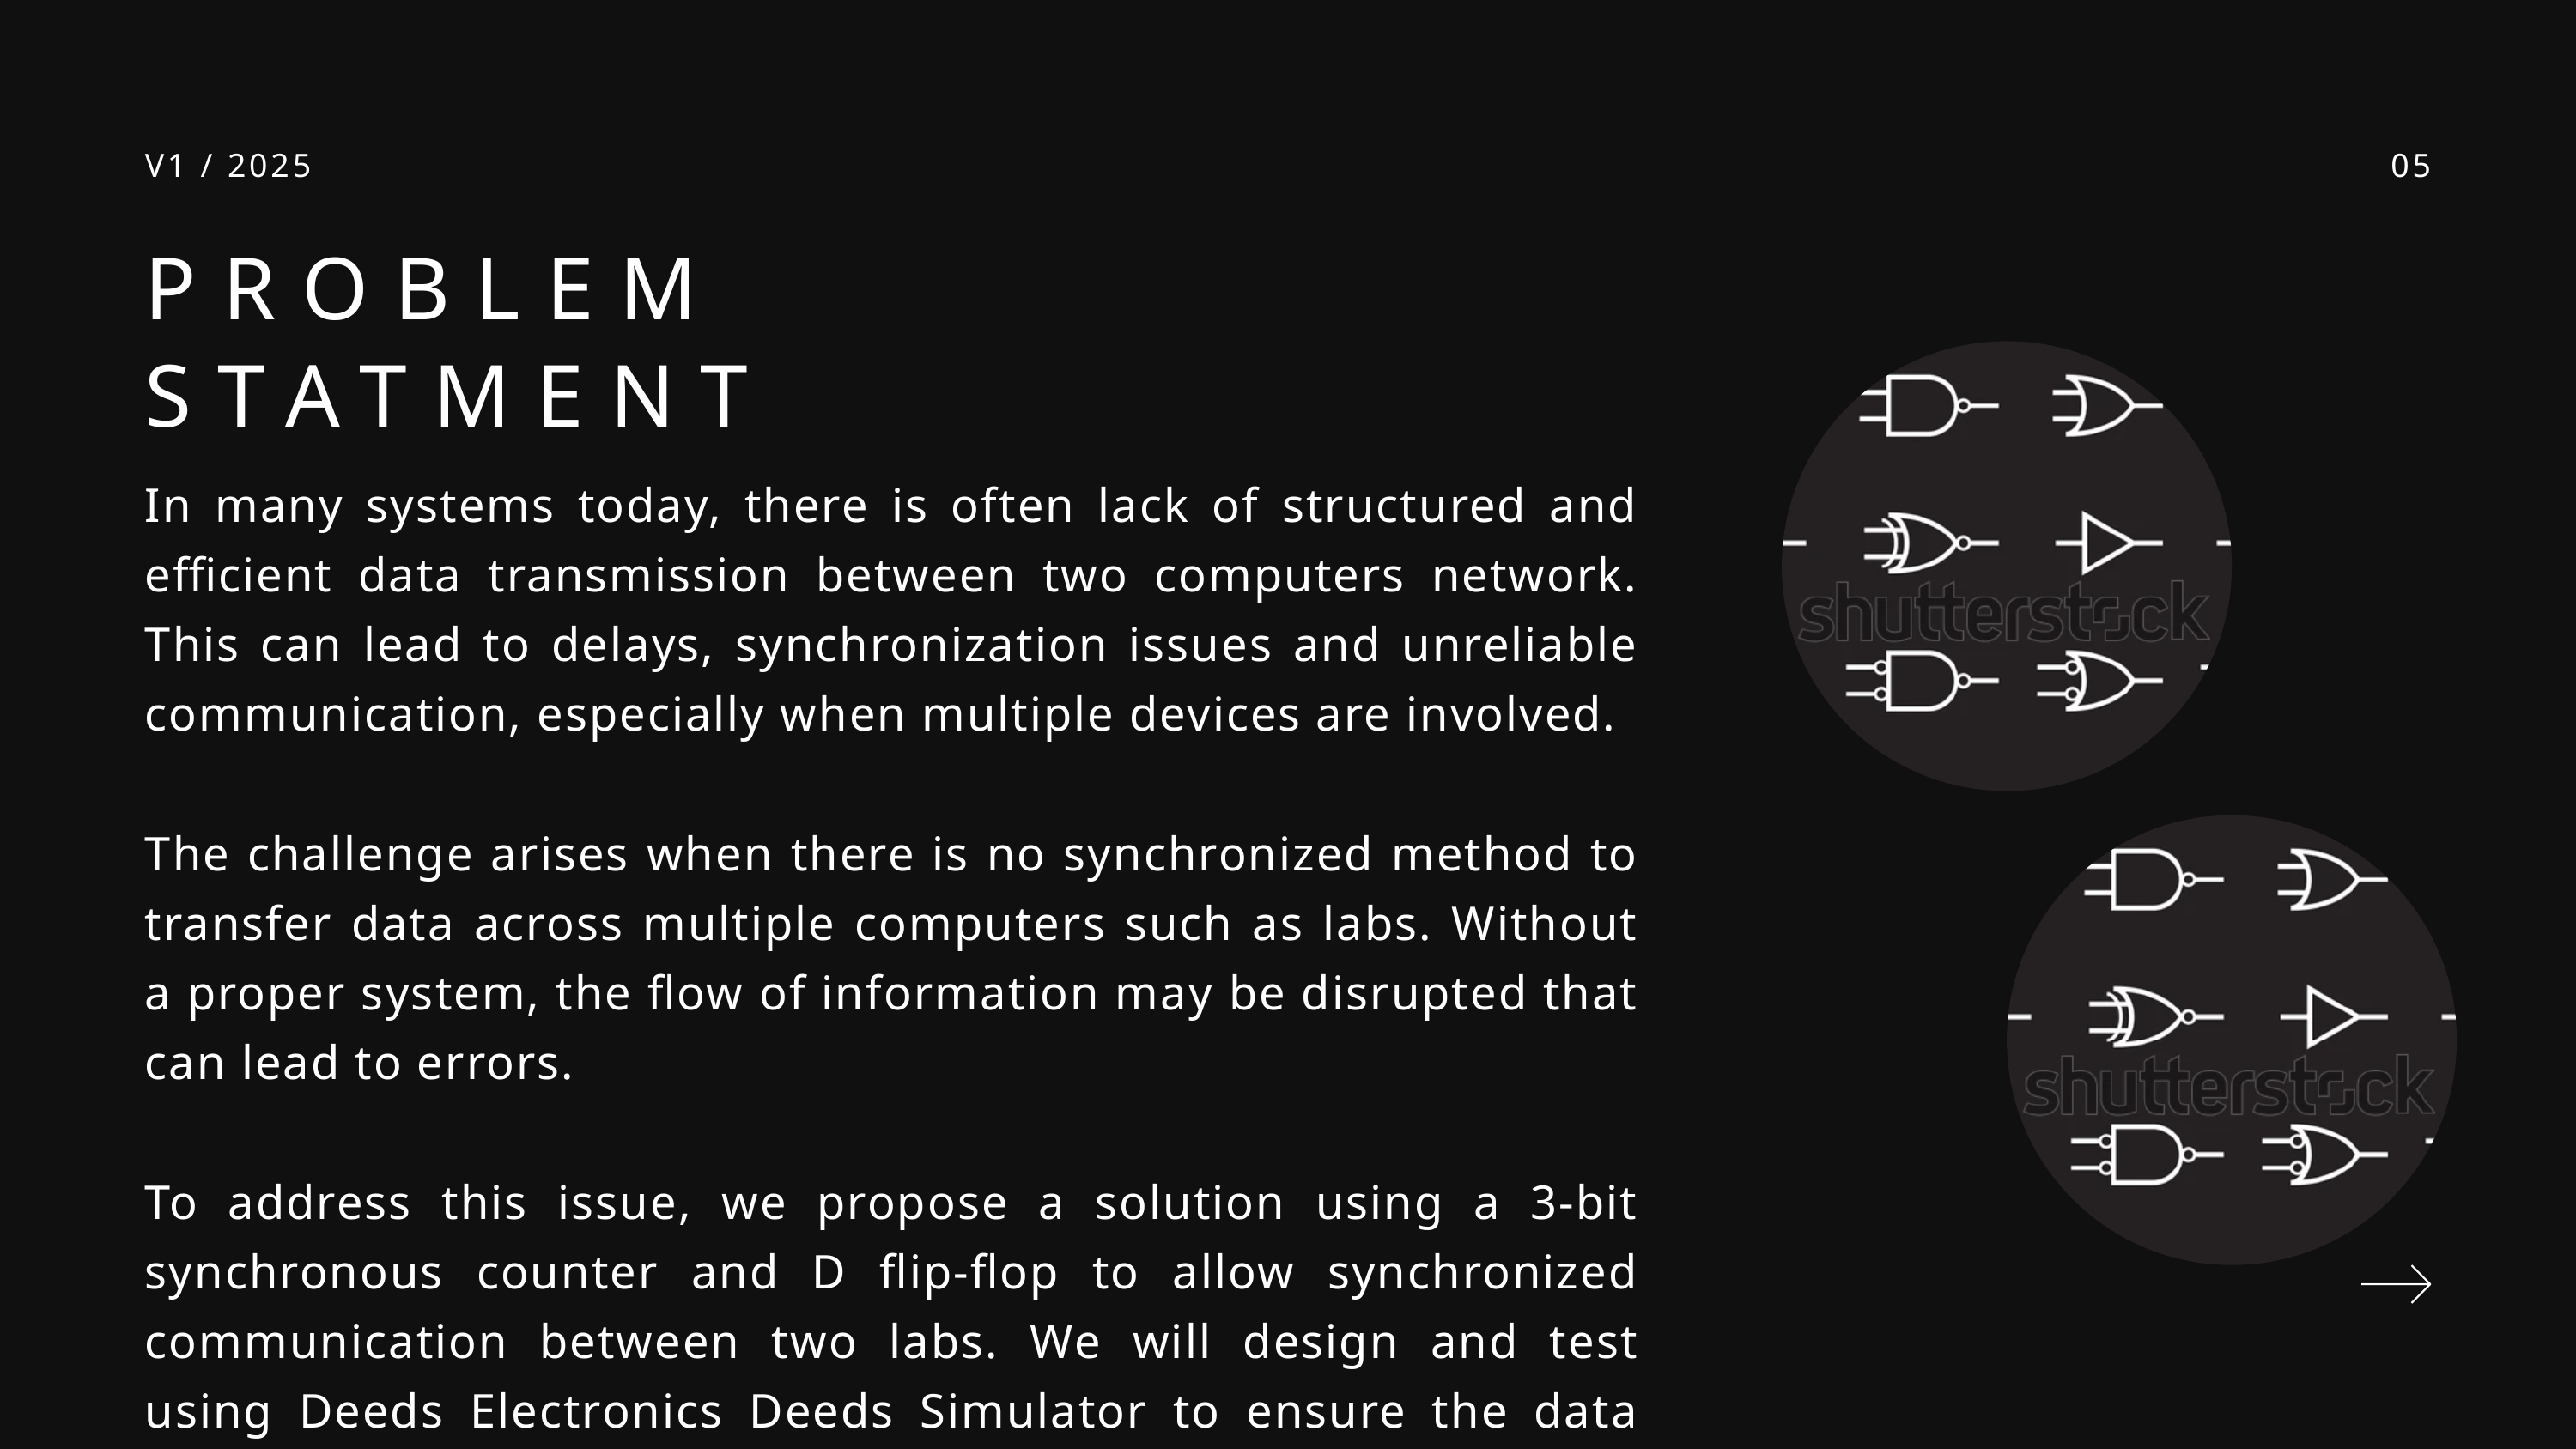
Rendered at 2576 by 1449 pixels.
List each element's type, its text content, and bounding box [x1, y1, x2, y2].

text_box PROBLEM STATMENT [144, 229, 982, 445]
text_box 05 [2172, 135, 2432, 185]
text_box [1781, 341, 2233, 791]
text_box [2361, 1273, 2432, 1304]
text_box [2006, 815, 2458, 1265]
text_box V1 / 2025 [144, 135, 521, 185]
text_box In many systems today, there is often lack of structured and efficient data transmission between two computers network. This can lead to delays, synchronization issues and unreliable communication, especially when multiple devices are involved. The challenge arises when there is no synchronized method to transfer data across multiple computers such as labs. Without a proper system, the flow of information may be disrupted that can lead to errors. To address this issue, we propose a solution using a 3-bit synchronous counter and D flip-flop to allow synchronized communication between two labs. We will design and test using Deeds Electronics Deeds Simulator to ensure the data transfer is efficient. [144, 461, 1642, 1449]
